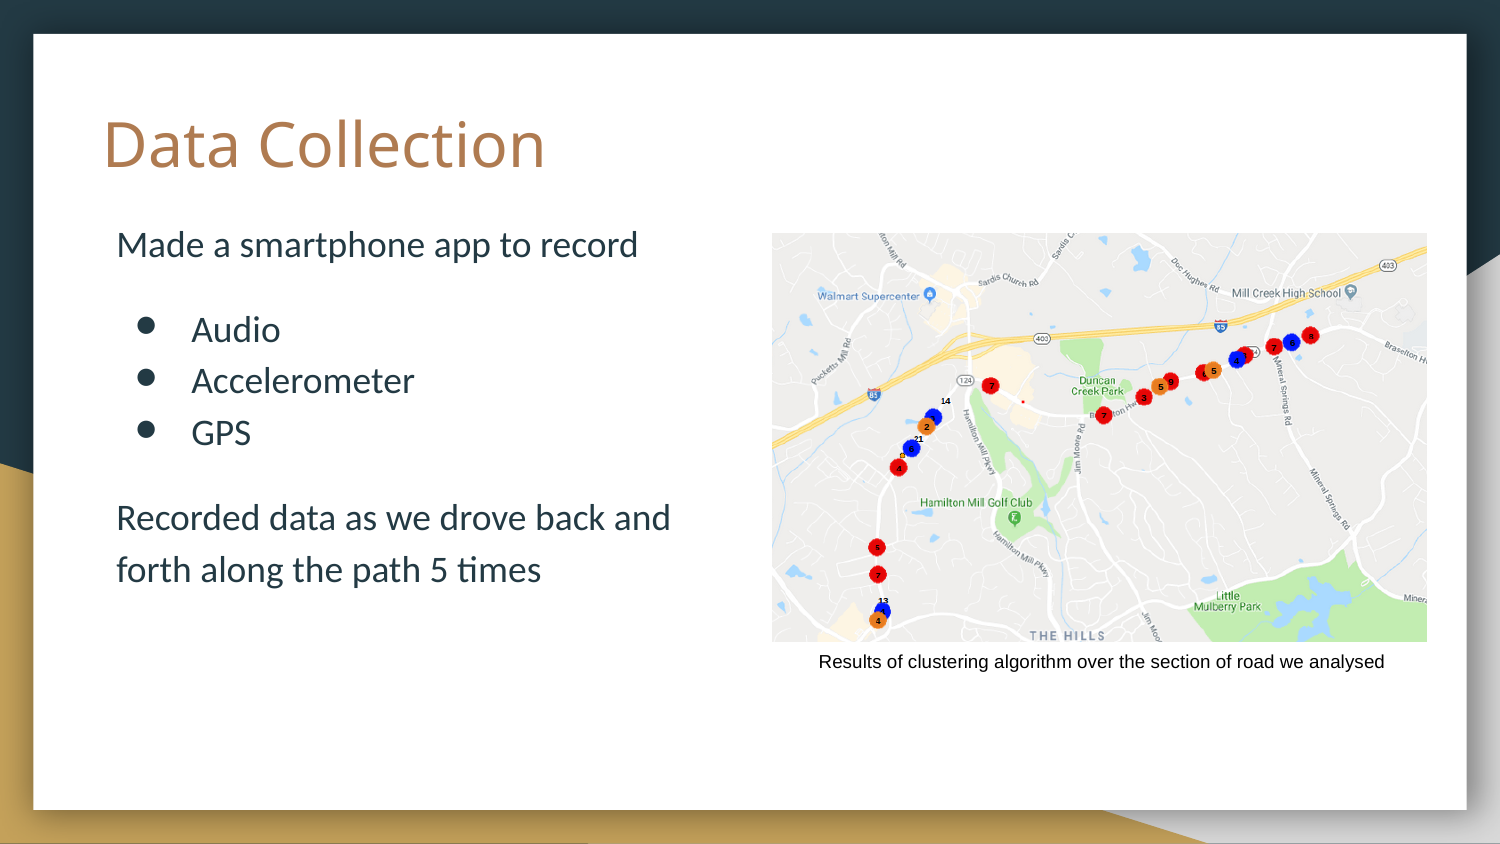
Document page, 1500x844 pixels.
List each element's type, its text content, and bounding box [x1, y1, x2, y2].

list Made a smartphone app to record Audio Accelerometer GPS Recorded data as we drove back and forth along the path 5 times [101, 197, 724, 759]
text_box Results of clustering algorithm over the section of road we analysed [803, 648, 1427, 736]
picture [771, 233, 1427, 643]
title Data Collection [87, 90, 1320, 247]
